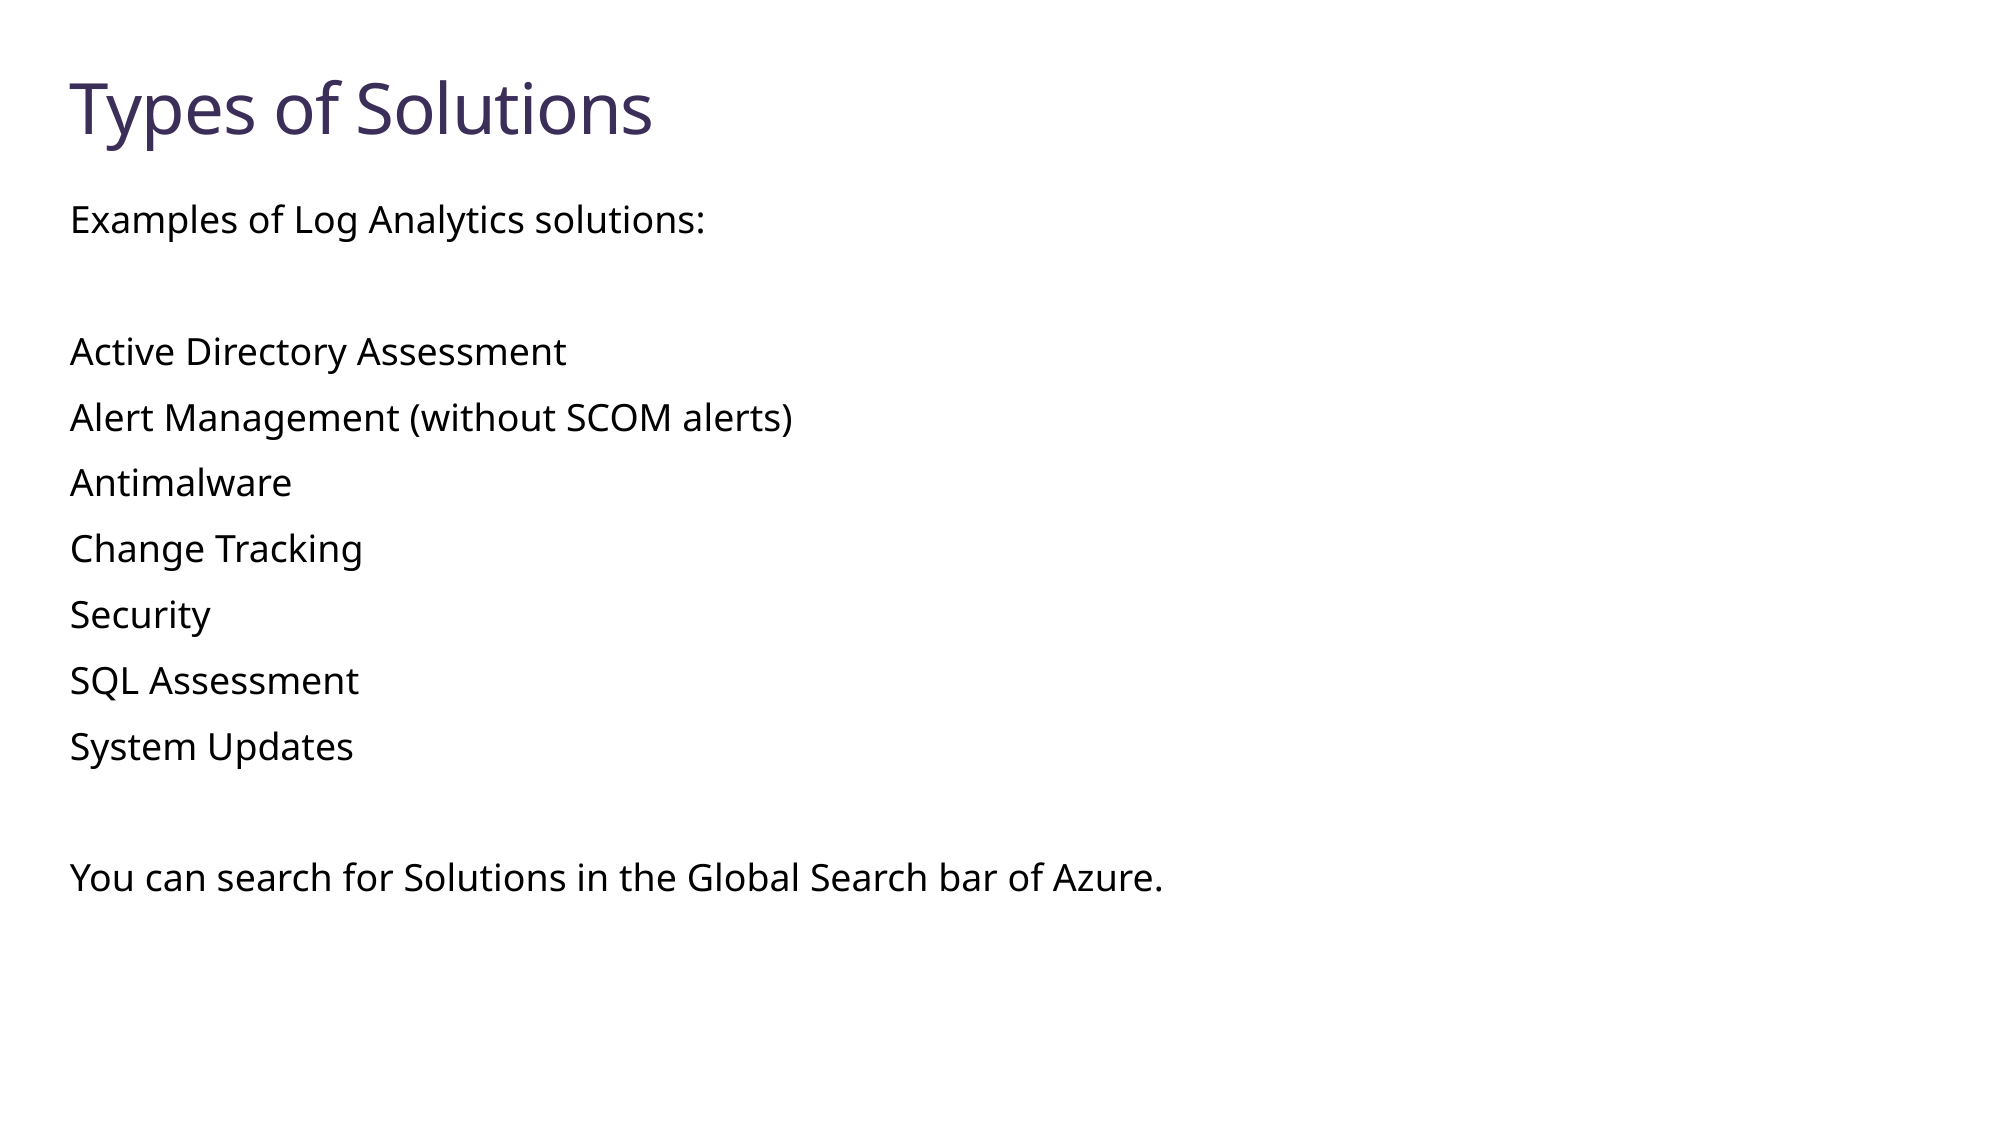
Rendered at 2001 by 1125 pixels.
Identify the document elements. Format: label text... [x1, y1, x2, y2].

list Examples of Log Analytics solutions: Active Directory Assessment Alert Management (without SCOM alerts) Antimalware Change Tracking Security SQL Assessment System Updates You can search for Solutions in the Global Search bar of Azure. [69, 196, 1829, 279]
title Types of Solutions [69, 36, 1345, 161]
